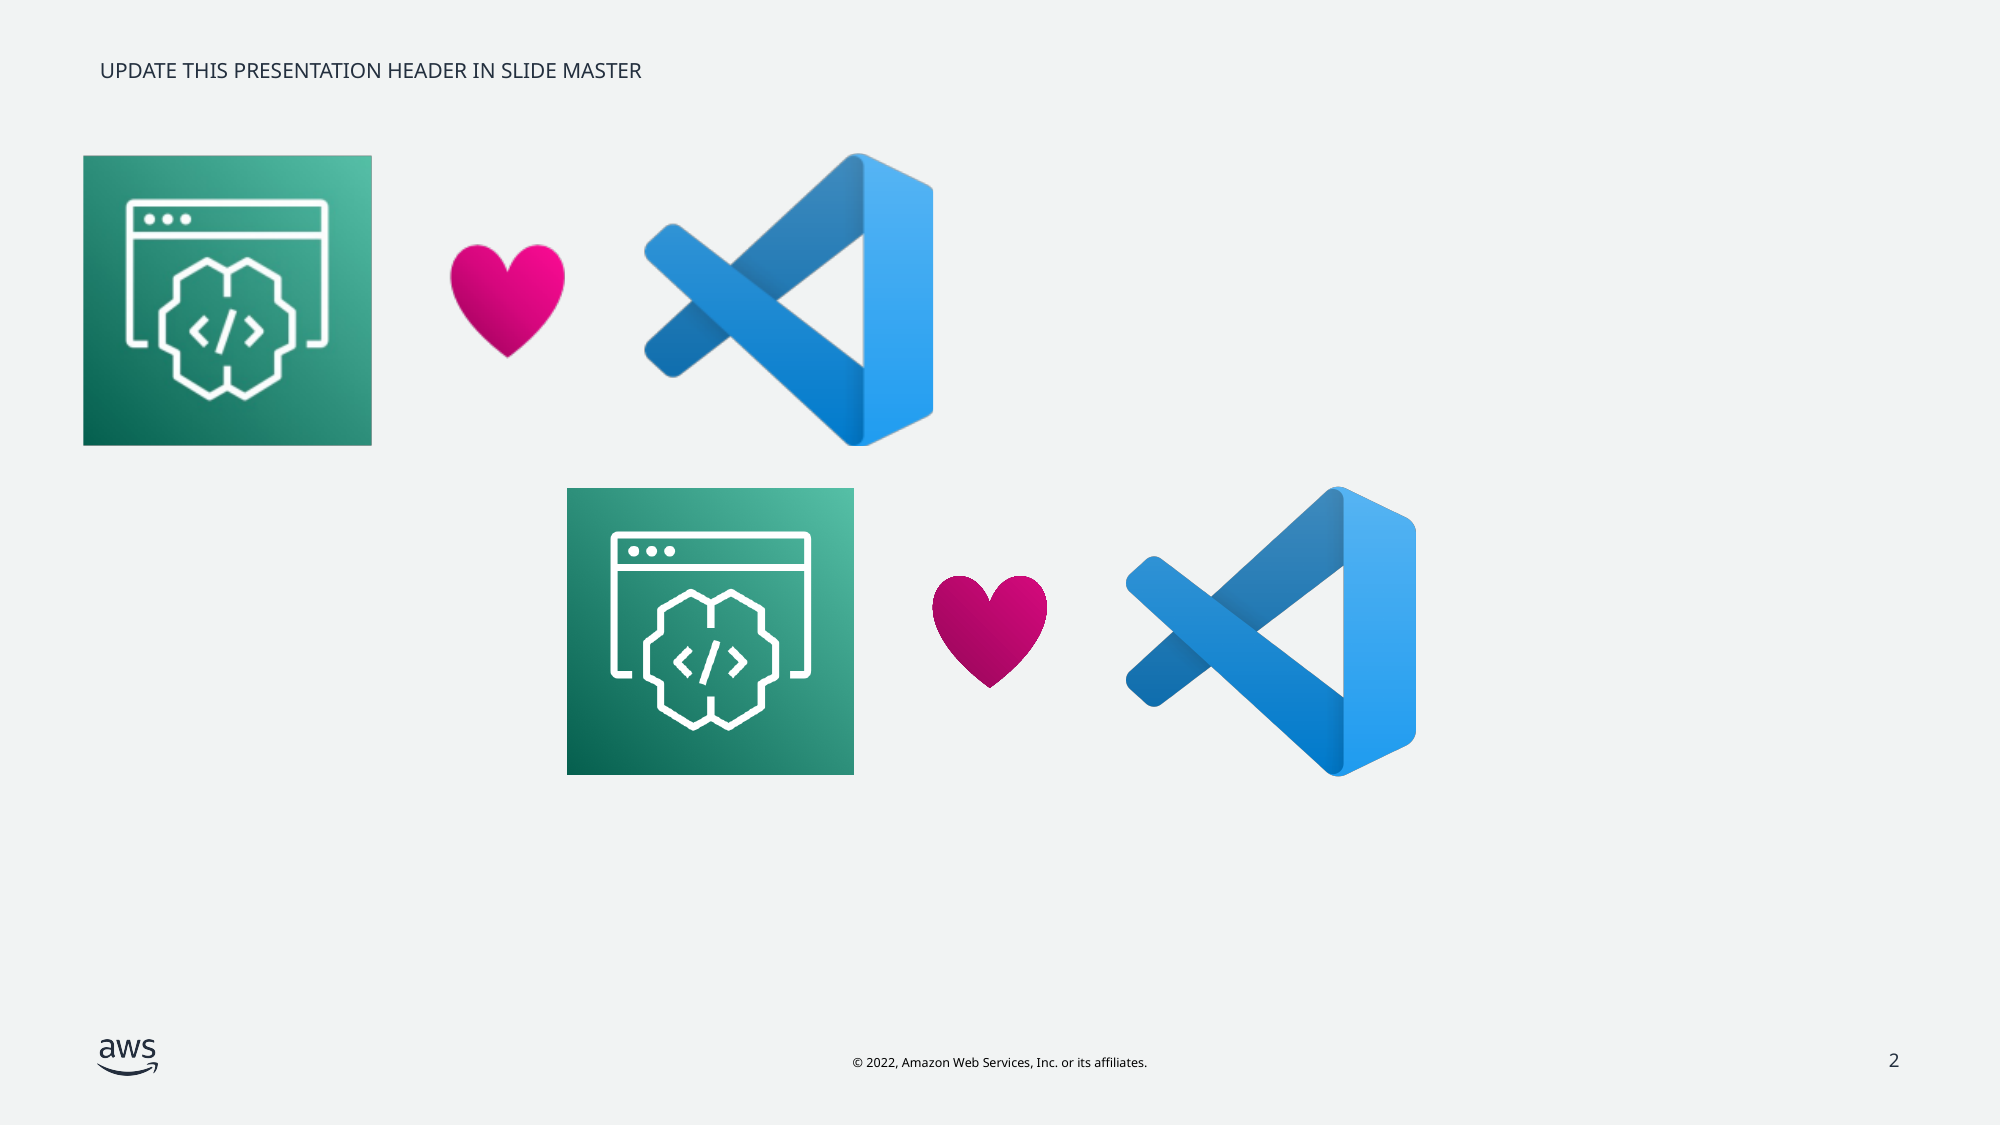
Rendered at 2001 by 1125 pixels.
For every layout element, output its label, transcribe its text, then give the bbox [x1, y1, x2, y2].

slide_number 2 [1464, 1031, 1915, 1092]
picture [83, 153, 934, 446]
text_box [567, 486, 1416, 777]
picture [97, 1039, 158, 1076]
